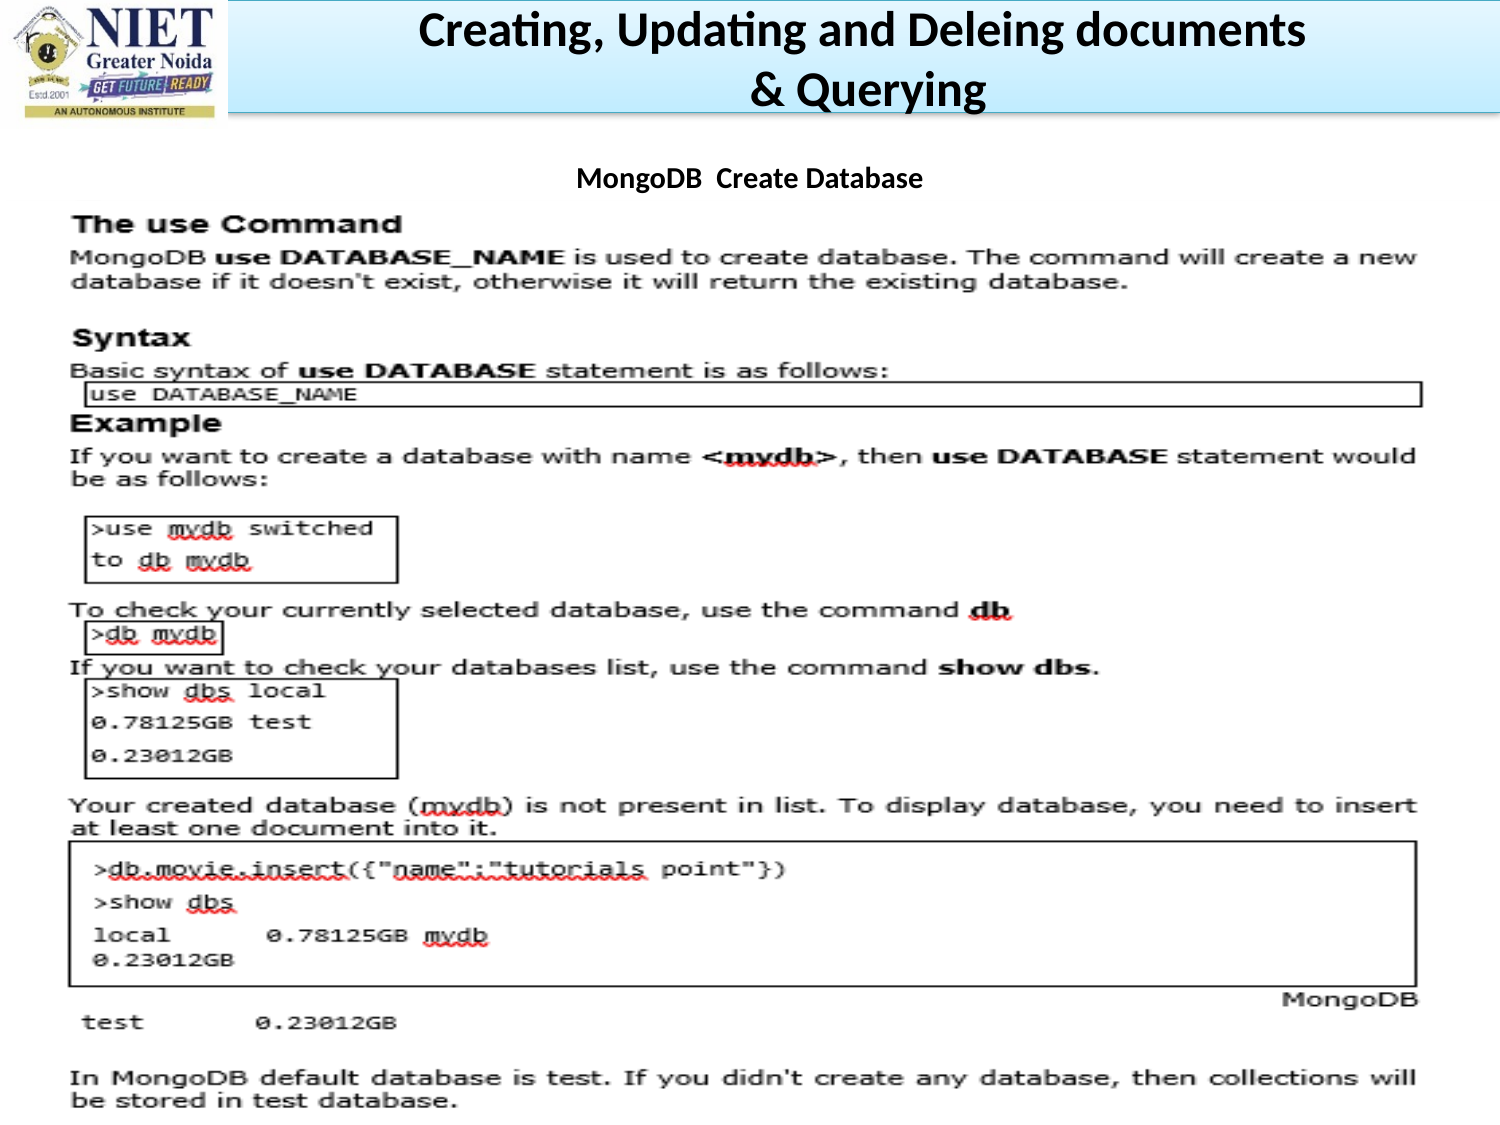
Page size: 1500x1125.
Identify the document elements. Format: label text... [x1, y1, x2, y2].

text_box Creating, Updating and Deleing documents & Querying [231, 0, 1500, 113]
picture [0, 0, 238, 130]
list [5, 199, 1500, 1125]
title MongoDB Create Database [75, 149, 1425, 198]
